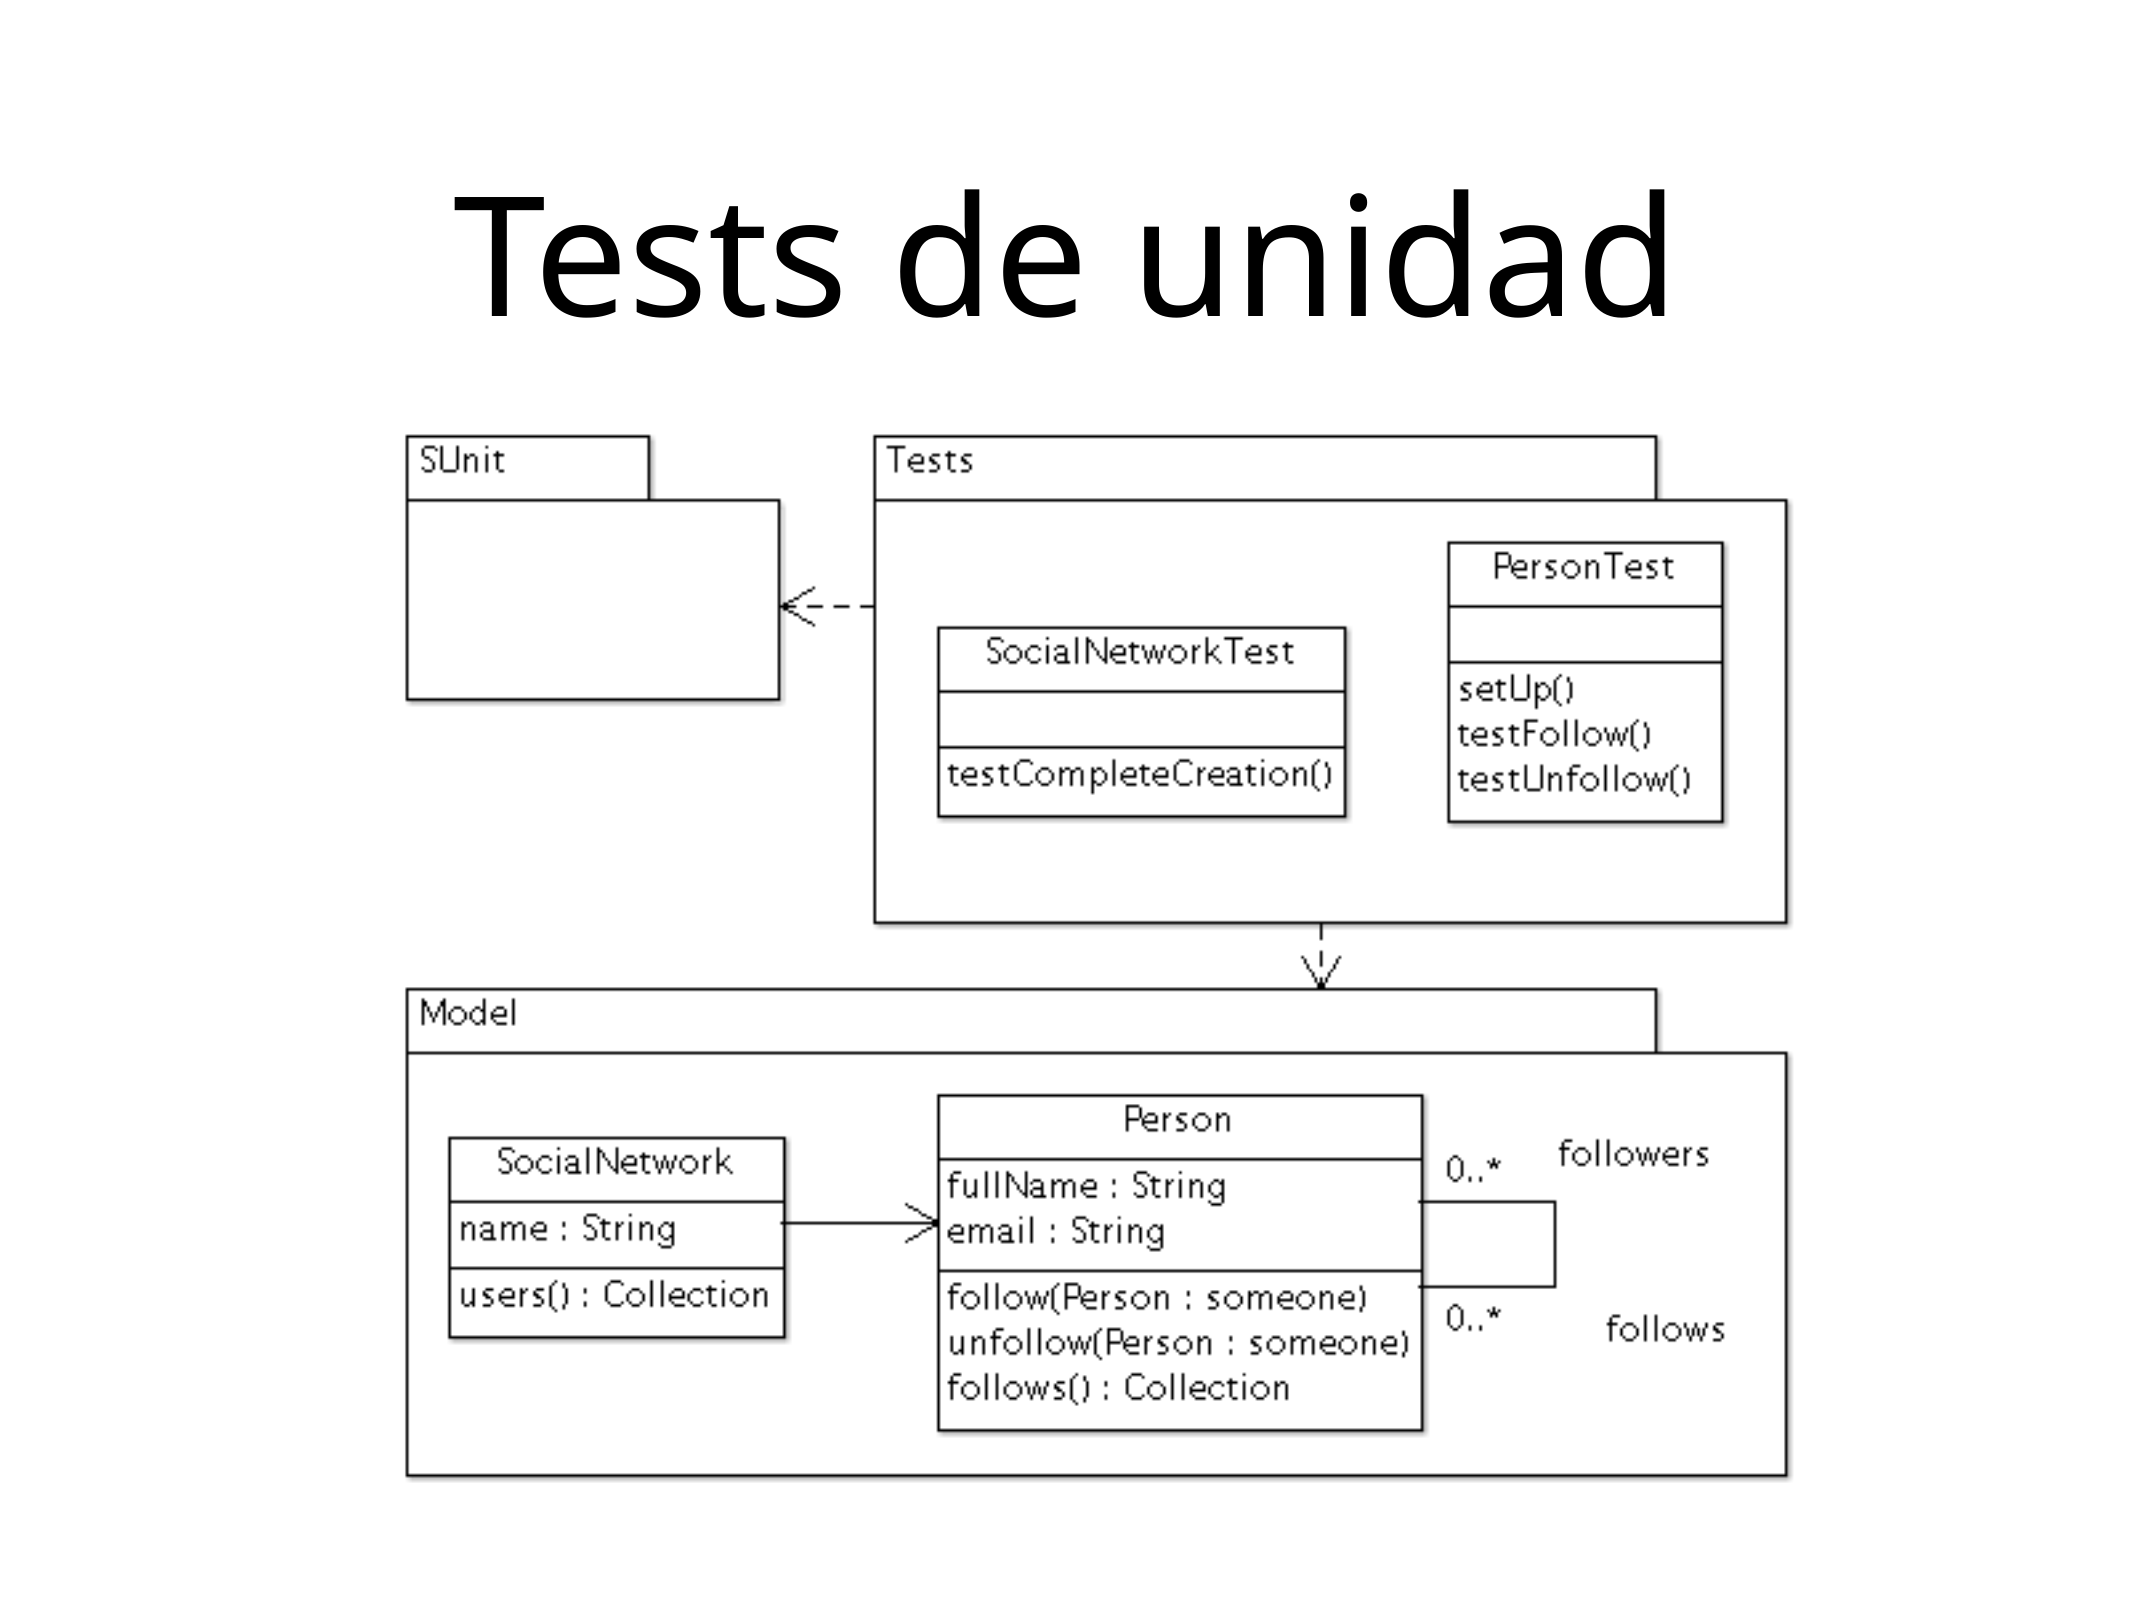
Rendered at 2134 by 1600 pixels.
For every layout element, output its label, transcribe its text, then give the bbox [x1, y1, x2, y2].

picture [388, 427, 1800, 1491]
title Tests de unidad [155, 72, 1978, 428]
